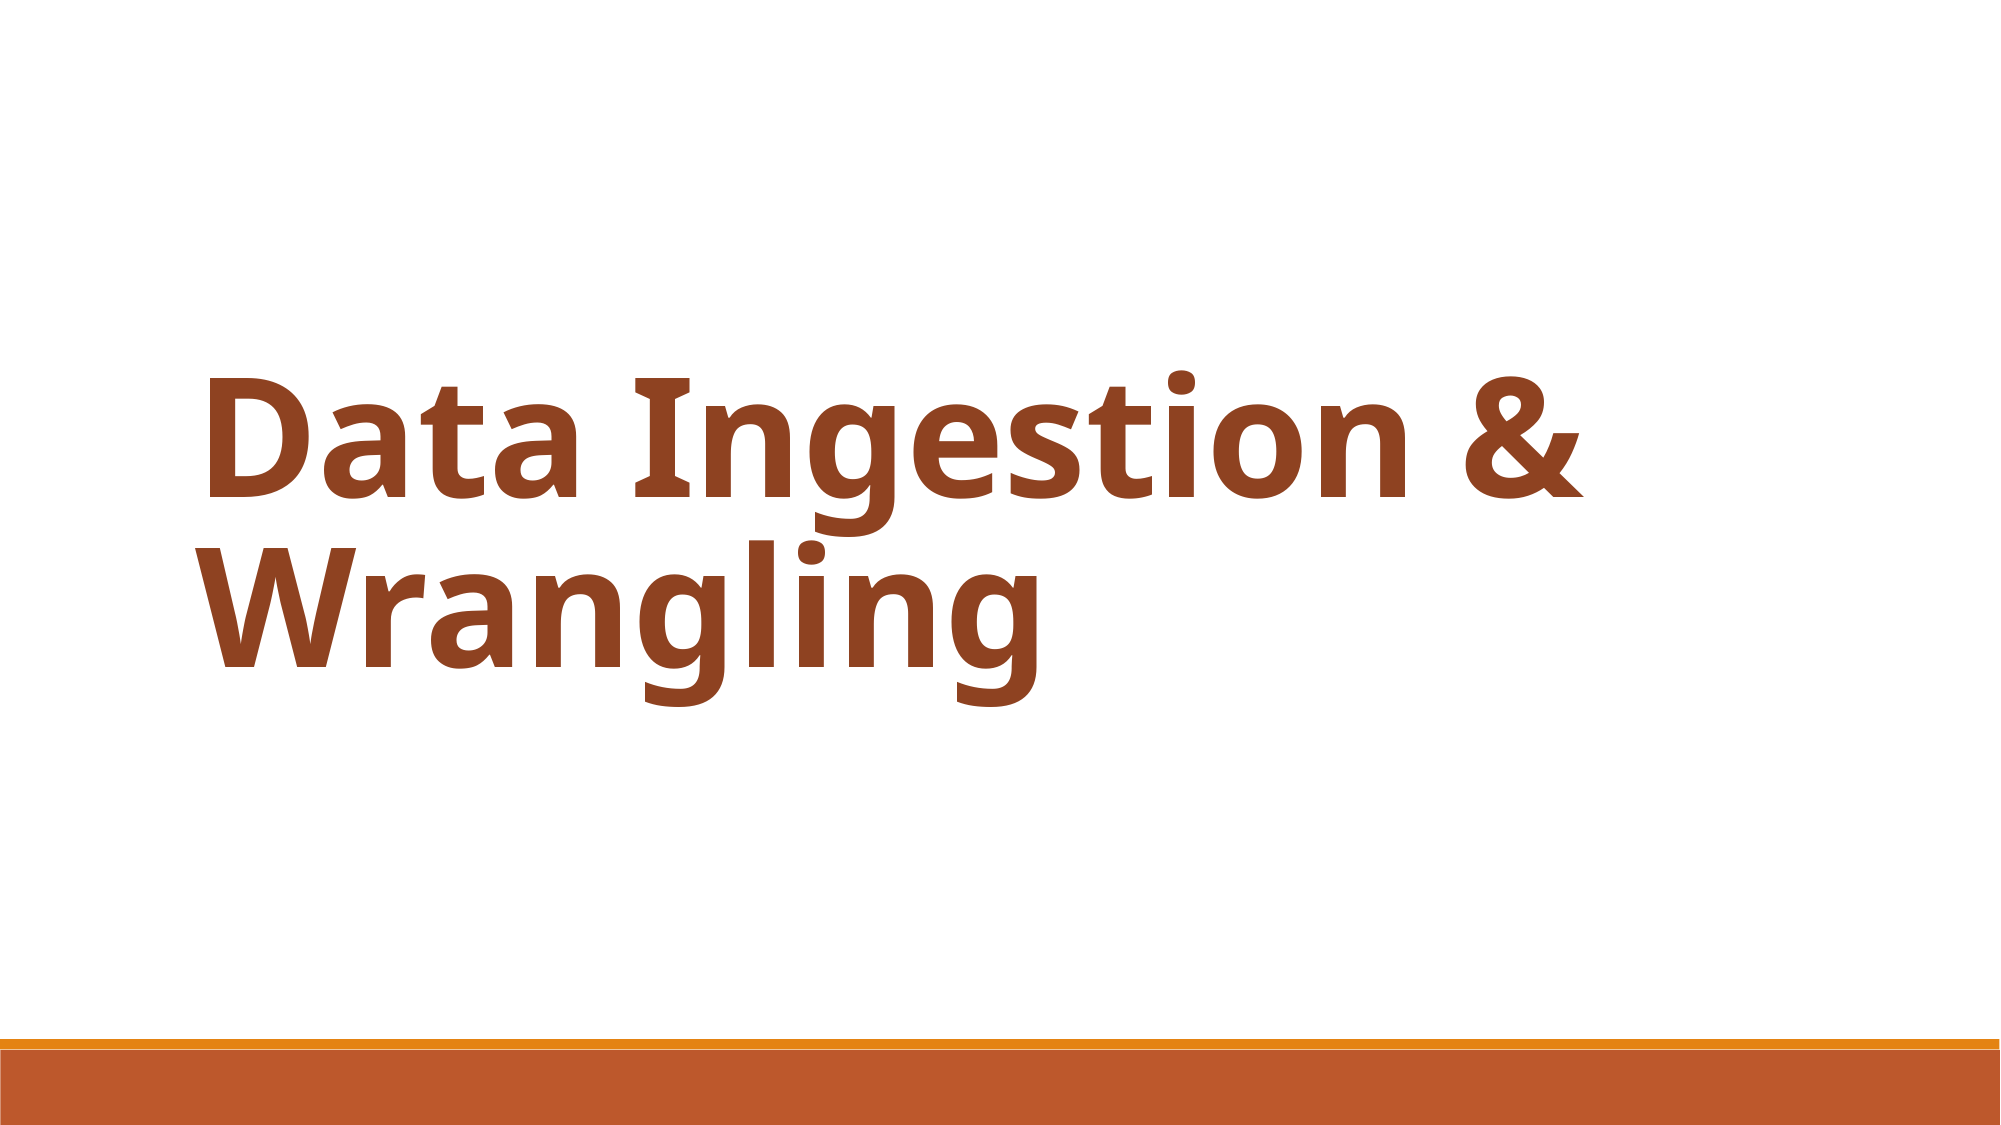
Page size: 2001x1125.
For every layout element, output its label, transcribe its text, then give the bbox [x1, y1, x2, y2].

title Data Ingestion & Wrangling [180, 124, 1830, 710]
